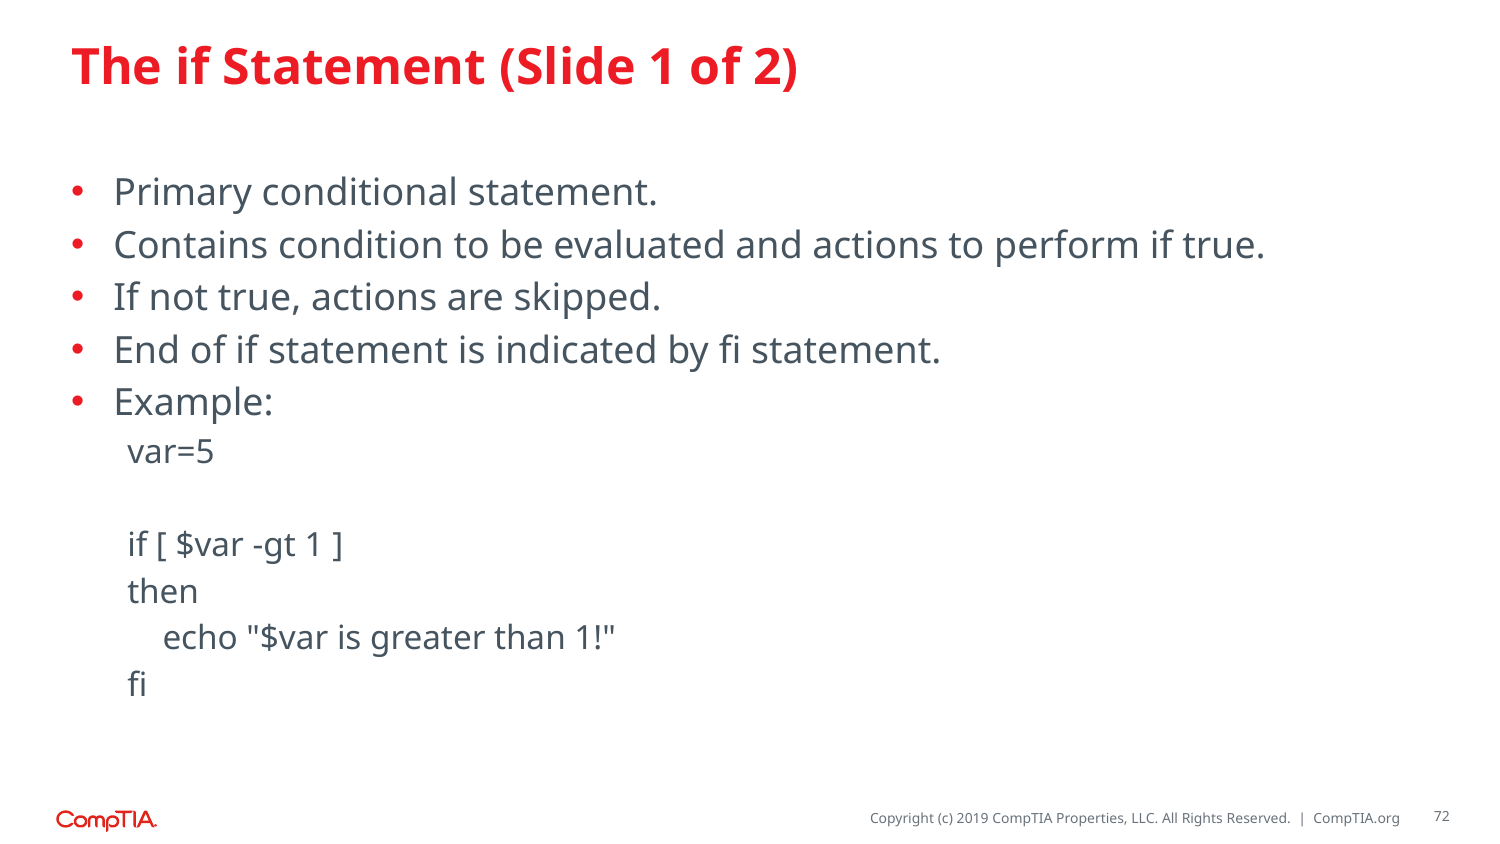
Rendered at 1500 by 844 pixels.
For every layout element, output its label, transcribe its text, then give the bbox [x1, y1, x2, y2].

list Primary conditional statement. Contains condition to be evaluated and actions to perform if true. If not true, actions are skipped. End of if statement is indicated by fi statement. Example: var=5 if [ $var -gt 1 ] then echo "$var is greater than 1!" fi [56, 160, 1444, 746]
slide_number 72 [1407, 800, 1450, 835]
title The if Statement (Slide 1 of 2) [56, 12, 1444, 117]
